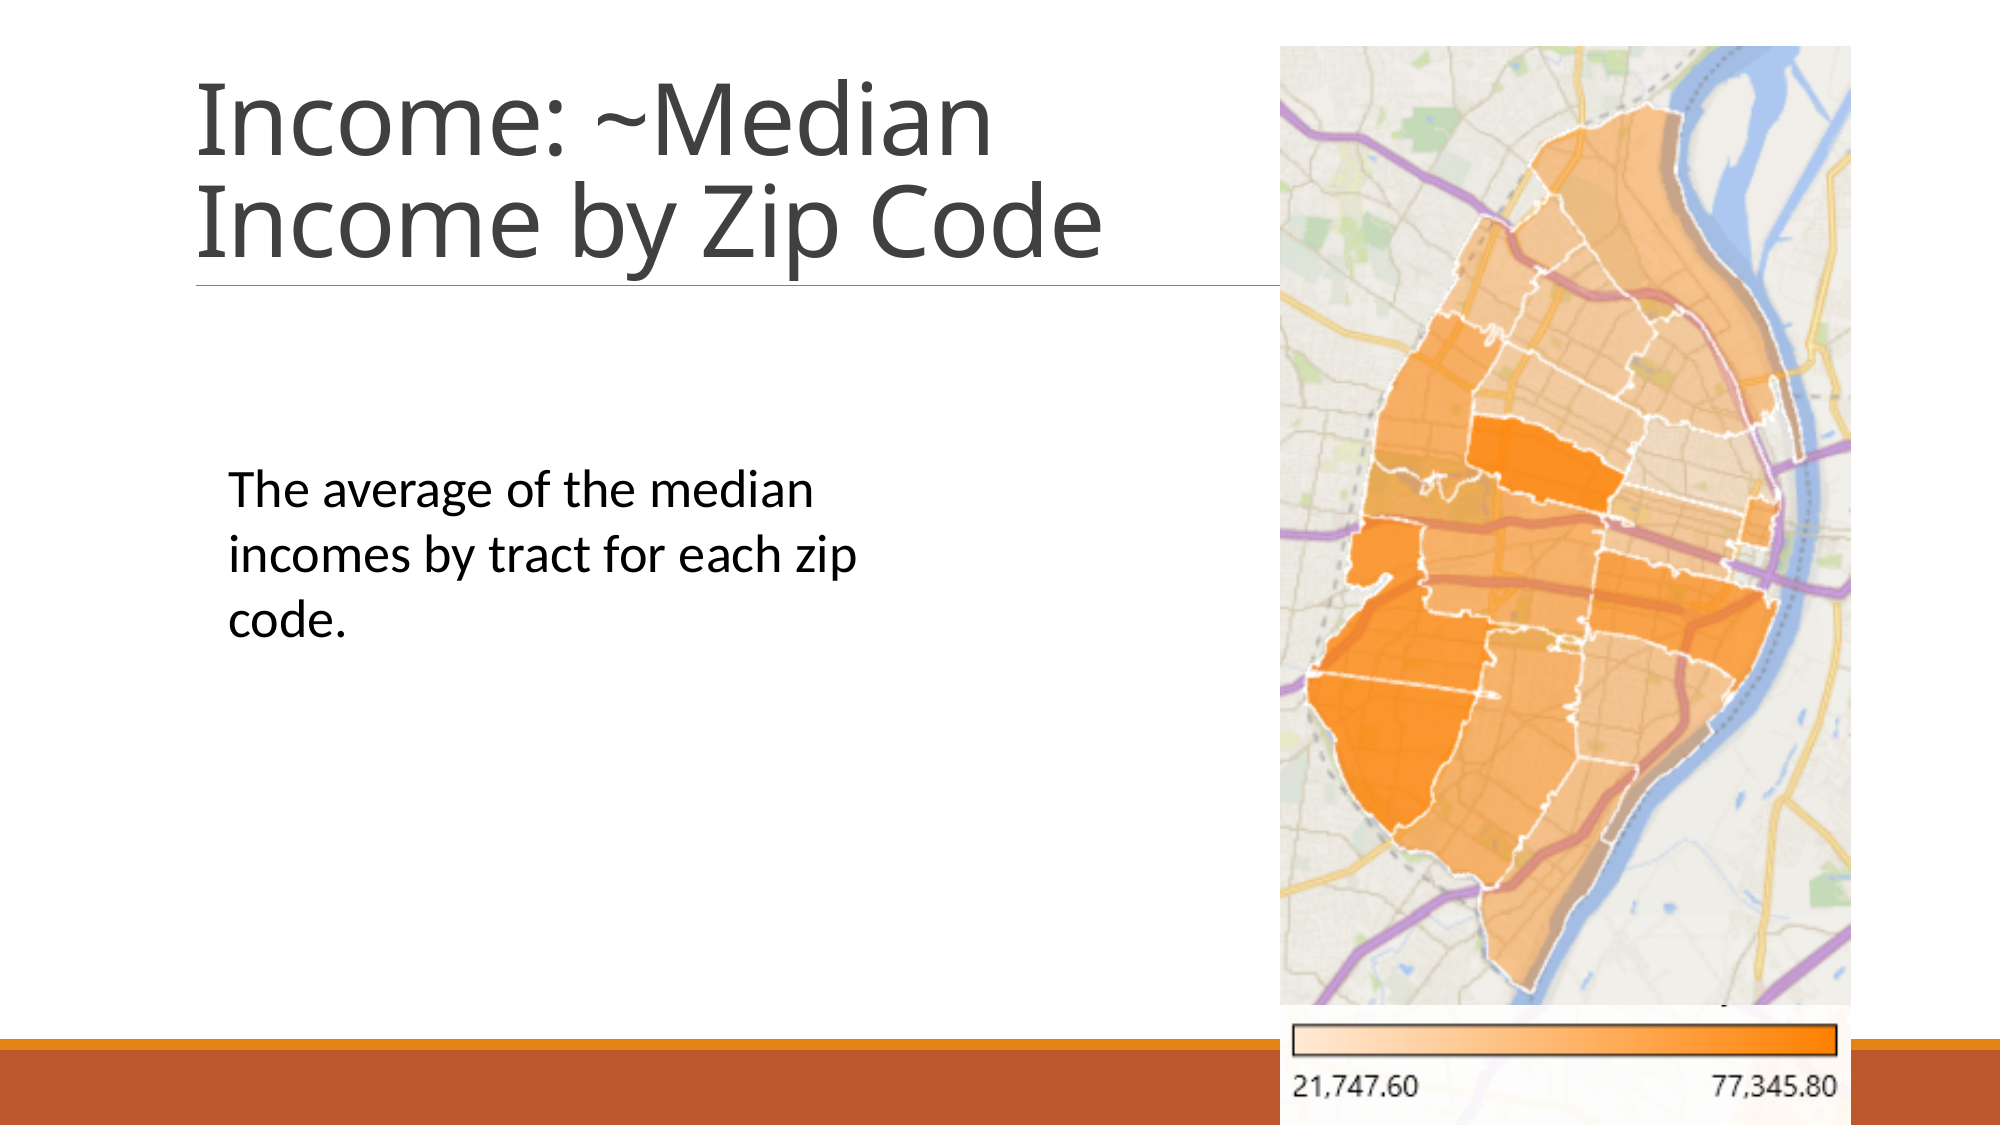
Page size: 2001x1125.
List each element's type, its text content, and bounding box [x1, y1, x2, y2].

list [1280, 46, 1851, 1003]
text_box The average of the median incomes by tract for each zip code. [213, 446, 1000, 656]
title Income: ~Median Income by Zip Code [180, 47, 1278, 285]
picture [1280, 1004, 1851, 1125]
